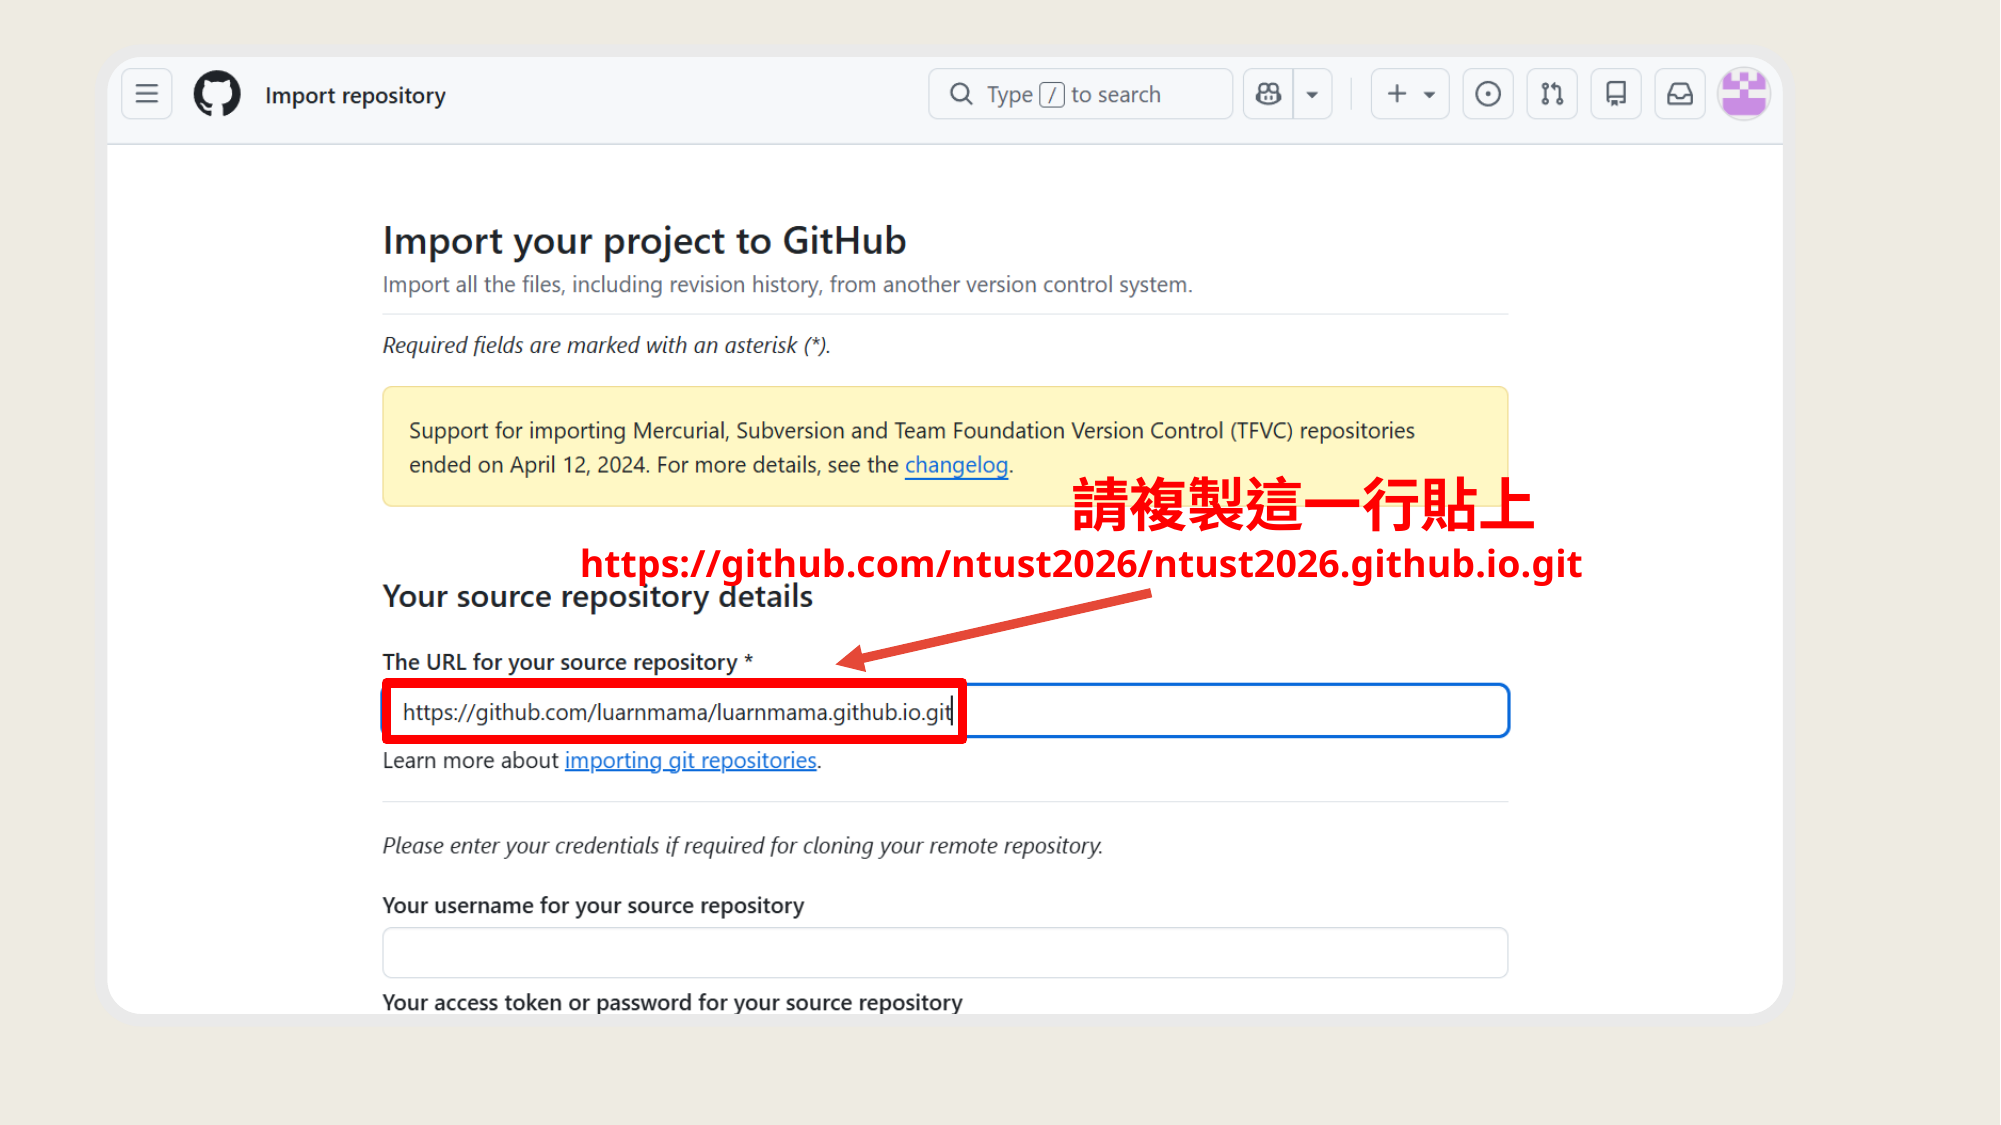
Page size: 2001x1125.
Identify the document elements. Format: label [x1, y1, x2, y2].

picture [100, 50, 1790, 1021]
text_box [835, 592, 1152, 665]
